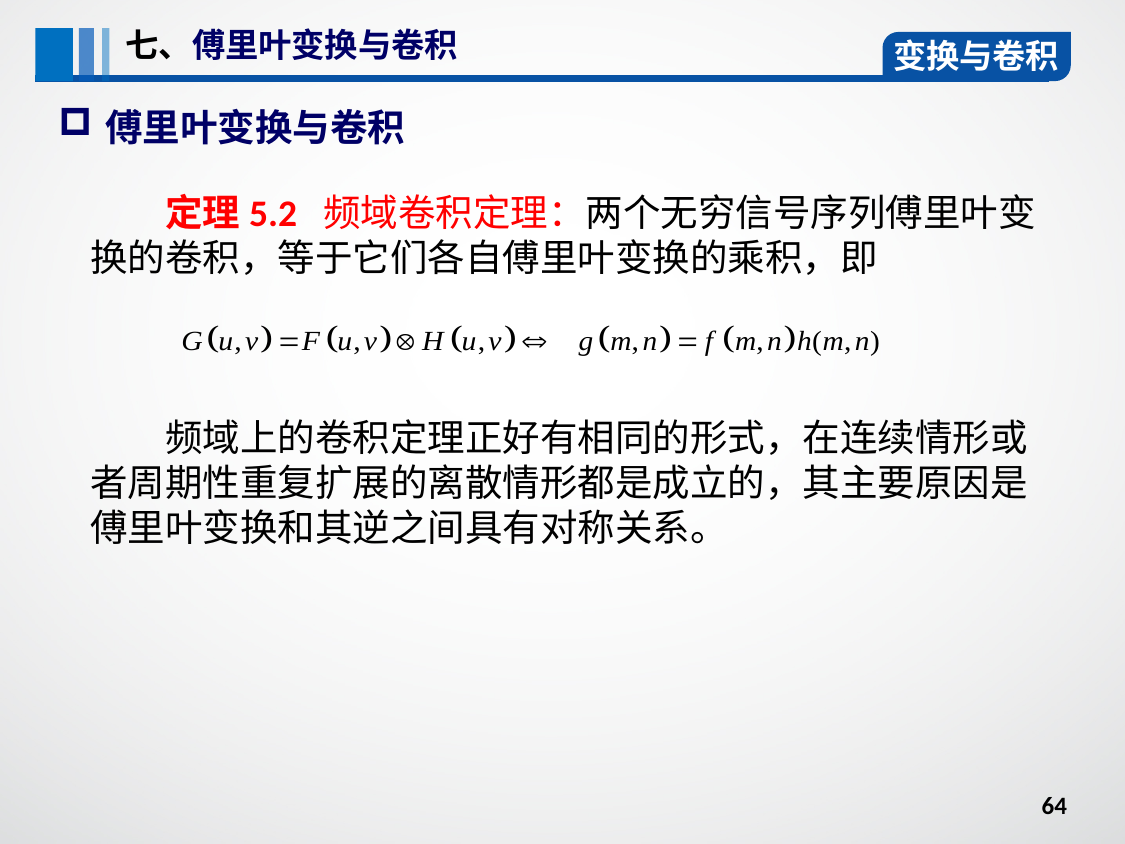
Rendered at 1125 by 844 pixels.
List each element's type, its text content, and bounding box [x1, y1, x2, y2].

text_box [176, 319, 558, 367]
text_box 变换与卷积 [864, 28, 1089, 83]
text_box 七、傅里叶变换与卷积 [75, 17, 508, 72]
text_box 64 [829, 781, 1083, 827]
text_box 傅里叶变换与卷积 [43, 96, 678, 157]
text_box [553, 404, 572, 440]
text_box 定理5.2 频域卷积定理：两个无穷信号序列傅里叶变换的卷积，等于它们各自傅里叶变换的乘积，即 频域上的卷积定理正好有相同的形式，在连续情形或者周期性重复扩展的离散情形都是成立的，其主要原因是傅里叶变换和其逆之间具有对称关系。 [75, 181, 1051, 783]
picture [0, 0, 1125, 844]
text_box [571, 319, 887, 367]
